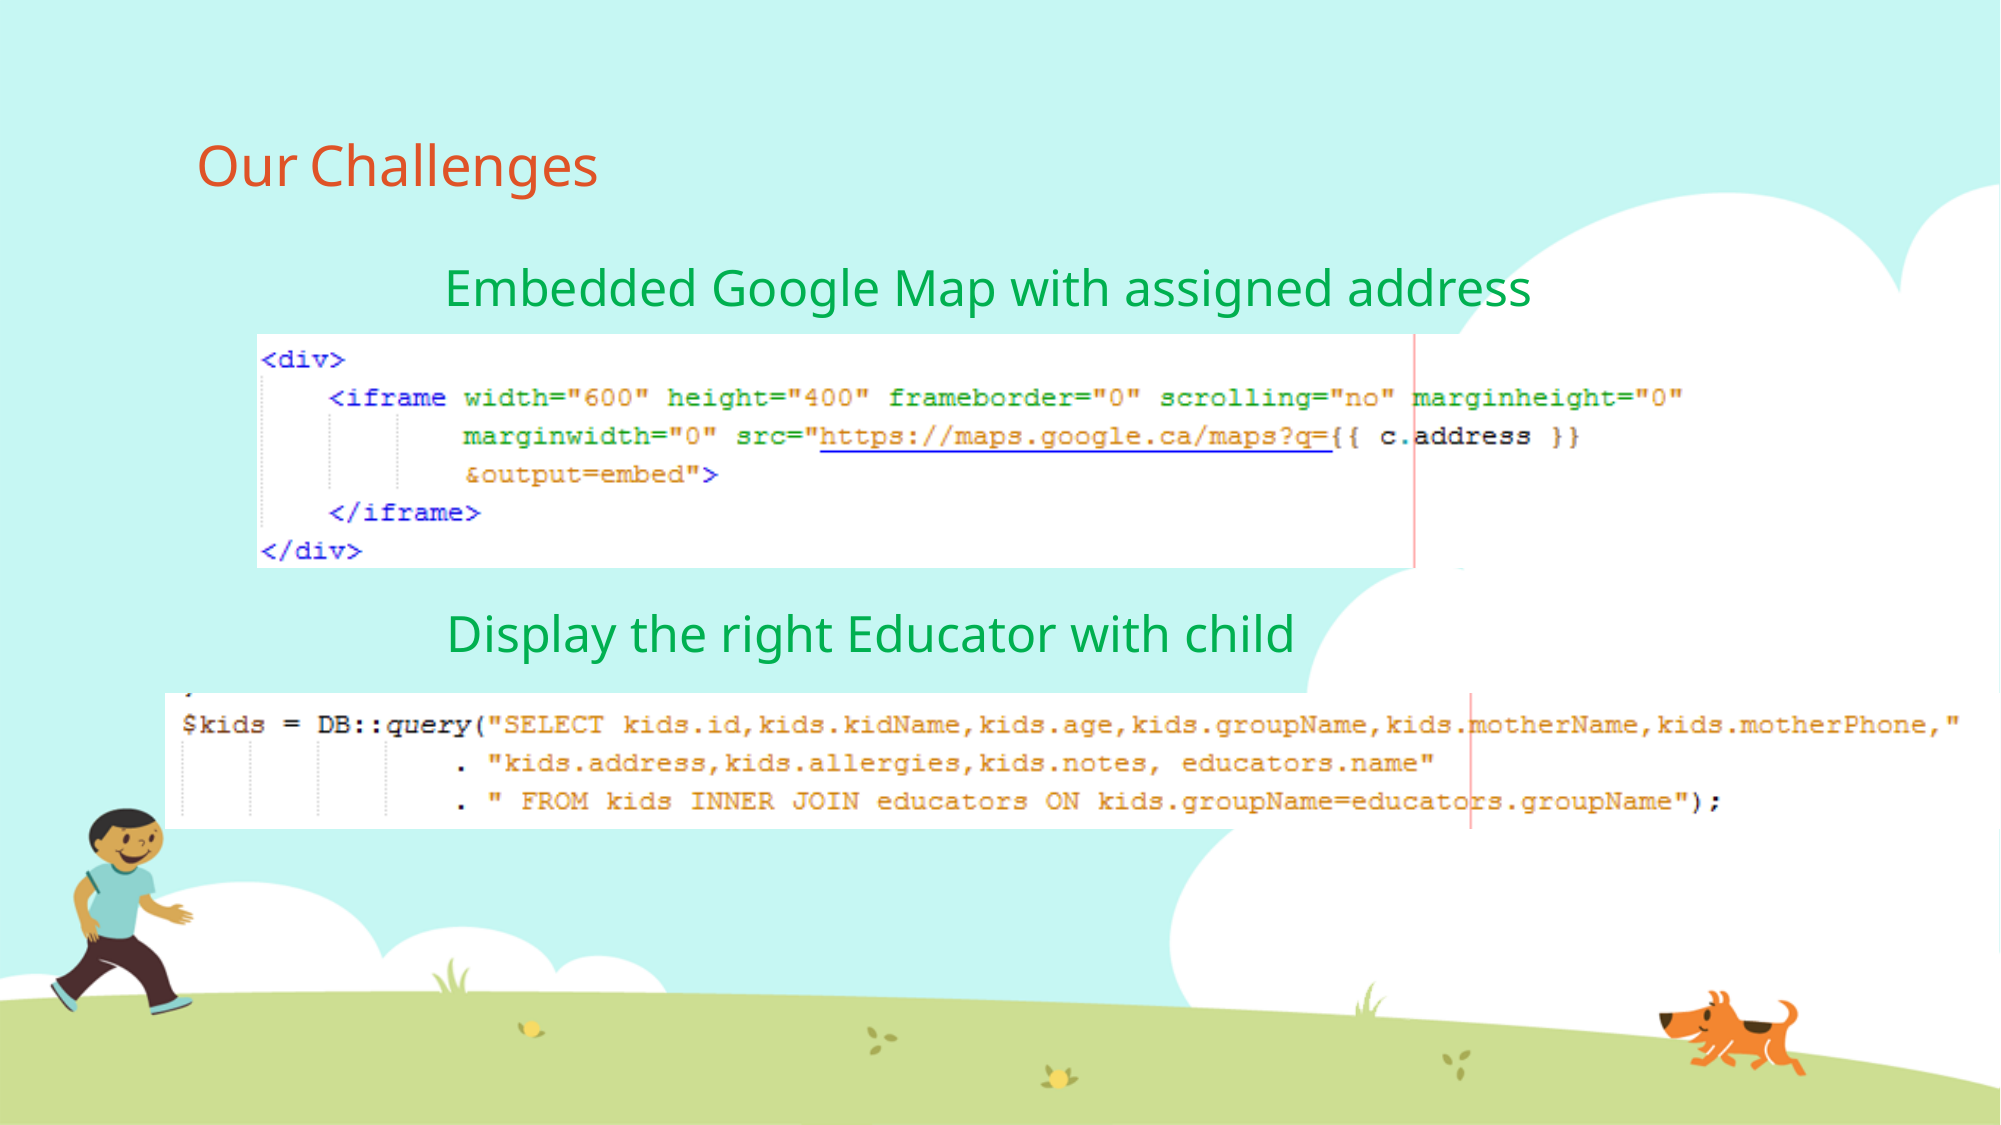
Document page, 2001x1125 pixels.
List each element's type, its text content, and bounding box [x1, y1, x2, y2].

title Our Challenges [181, 86, 693, 208]
picture [0, 0, 2001, 1125]
text_box Display the right Educator with child [431, 596, 1587, 677]
list Embedded Google Map with assigned address [429, 249, 1585, 334]
